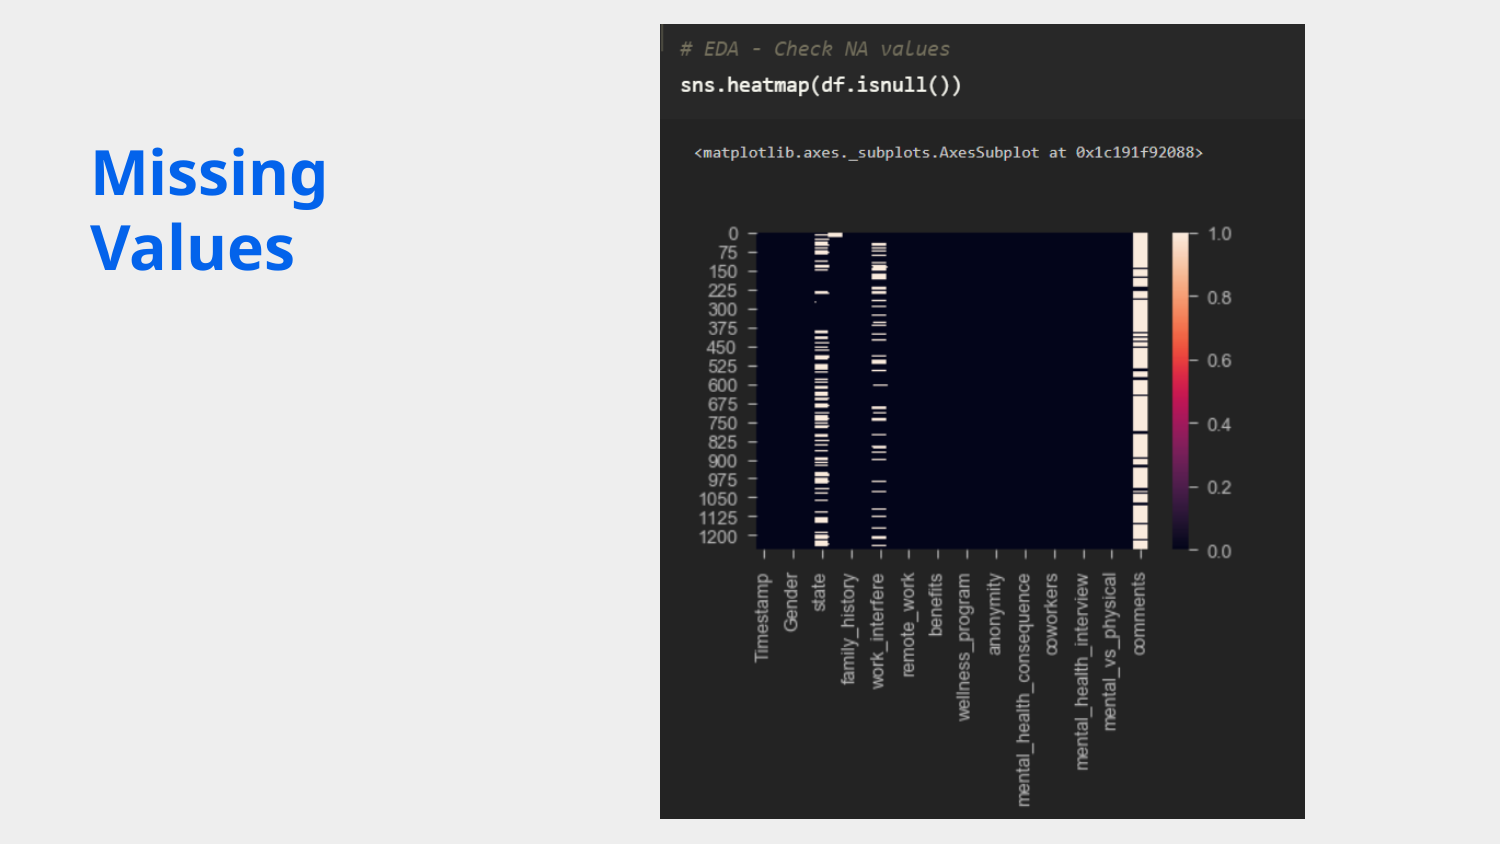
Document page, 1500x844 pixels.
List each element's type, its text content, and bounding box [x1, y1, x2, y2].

picture [659, 24, 1305, 819]
title Missing Values [52, 49, 545, 367]
